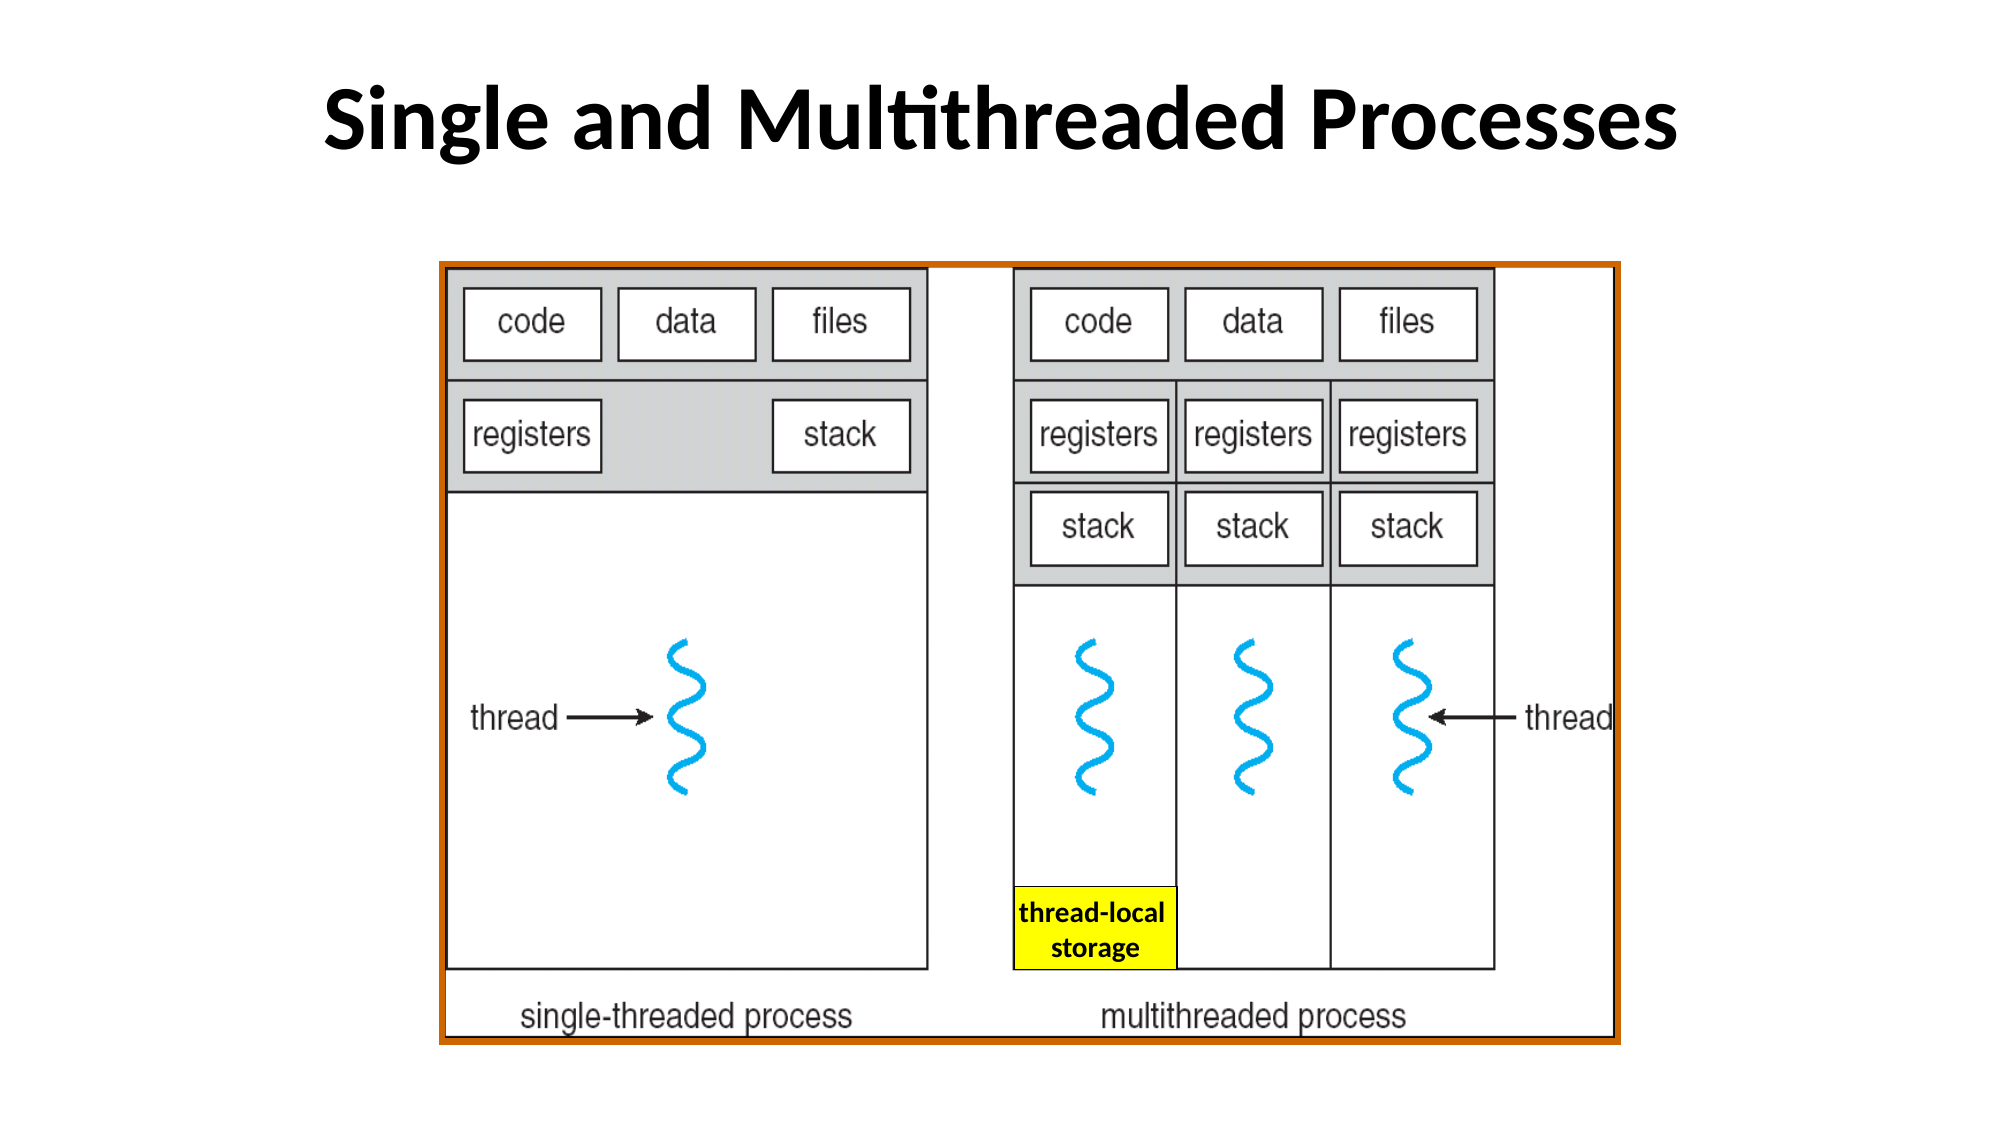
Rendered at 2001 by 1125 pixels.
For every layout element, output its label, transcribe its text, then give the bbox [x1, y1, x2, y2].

title Single and Multithreaded Processes [102, 18, 1903, 207]
picture [444, 266, 1616, 1039]
